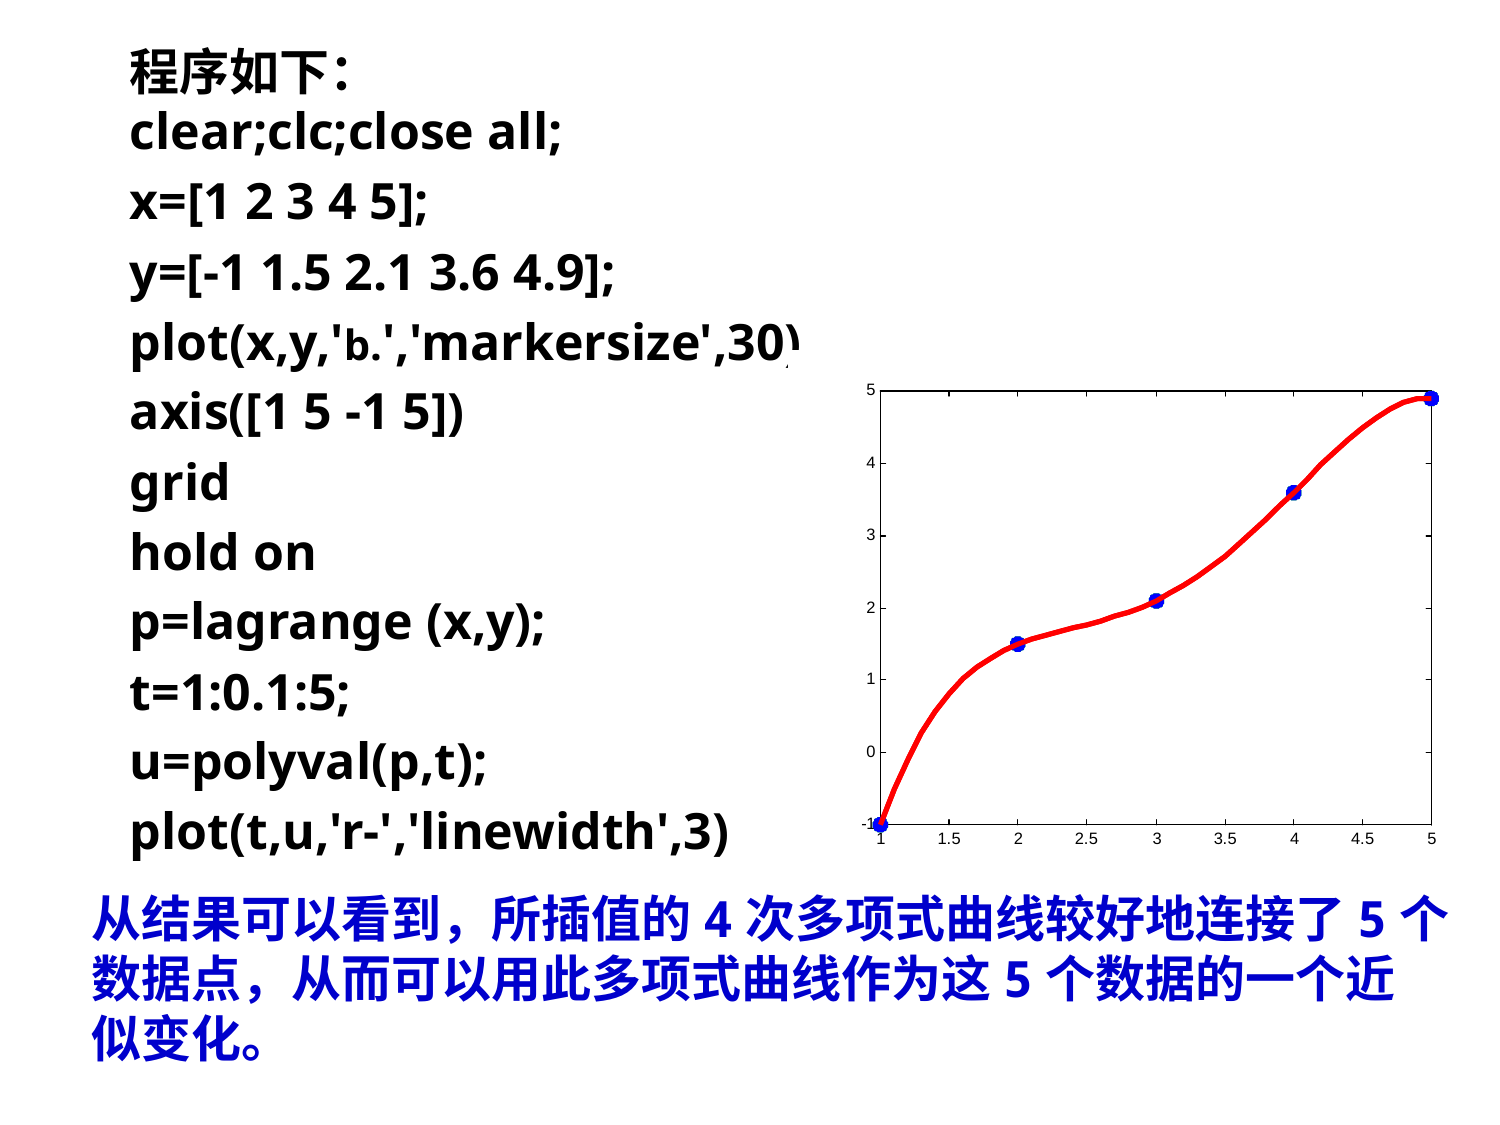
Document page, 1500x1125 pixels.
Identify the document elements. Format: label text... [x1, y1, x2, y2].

text_box 程序如下： clear;clc;close all; x=[1 2 3 4 5]; y=[-1 1.5 2.1 3.6 4.9]; plot(x,y,'b.','markersize',30) axis([1 5 -1 5]) grid hold on p=lagrange (x,y); t=1:0.1:5; u=polyval(p,t); plot(t,u,'r-','linewidth',3) [115, 32, 967, 868]
picture [787, 350, 1500, 885]
text_box 从结果可以看到，所插值的4次多项式曲线较好地连接了5个 数据点，从而可以用此多项式曲线作为这5个数据的一个近 似变化。 [76, 879, 1465, 1075]
